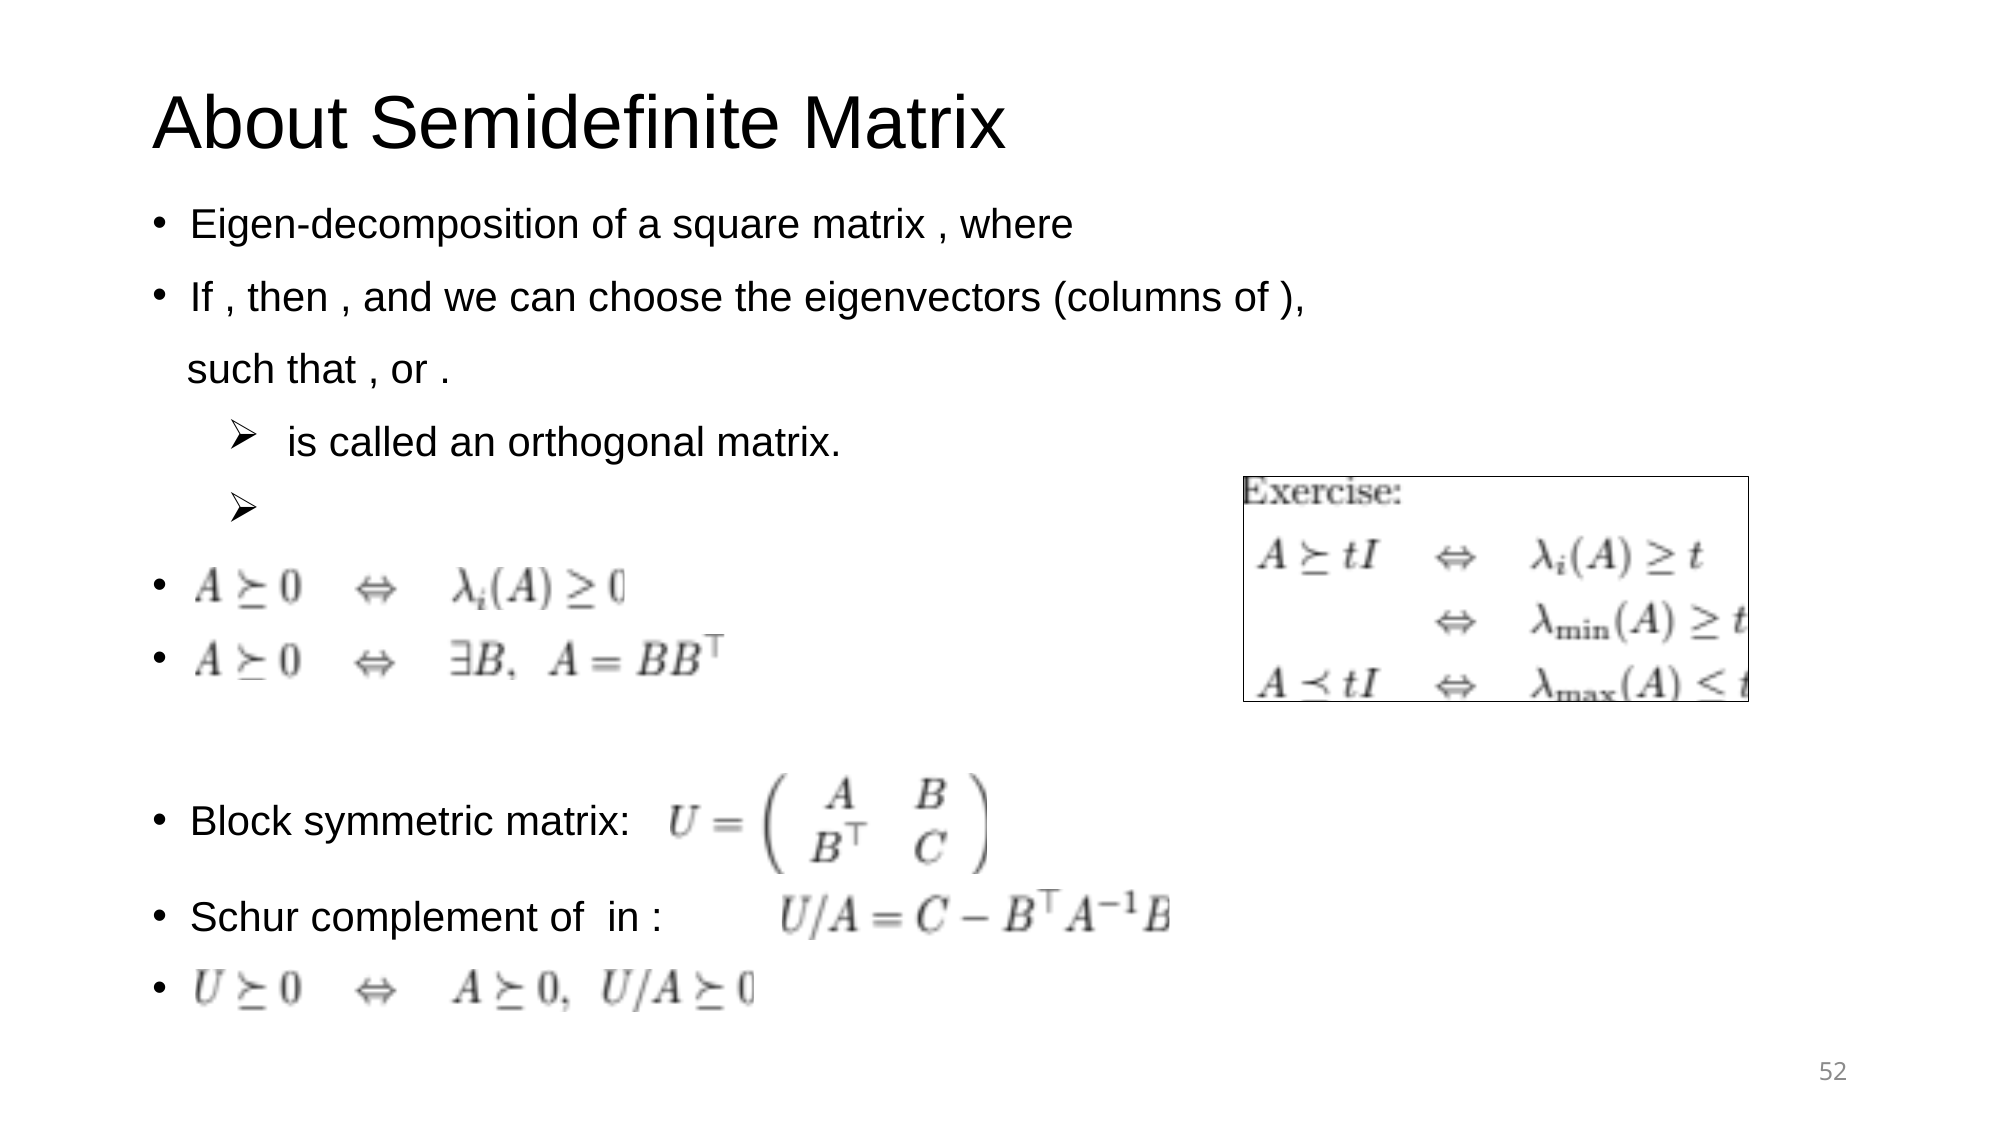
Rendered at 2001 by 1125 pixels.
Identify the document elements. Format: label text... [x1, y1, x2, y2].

picture [781, 889, 1170, 940]
picture [195, 633, 725, 680]
picture [1243, 476, 1749, 702]
slide_number 52 [1412, 1042, 1863, 1103]
picture [195, 969, 754, 1012]
title About Semidefinite Matrix [137, 59, 1863, 189]
picture [195, 567, 625, 610]
picture [670, 773, 987, 874]
